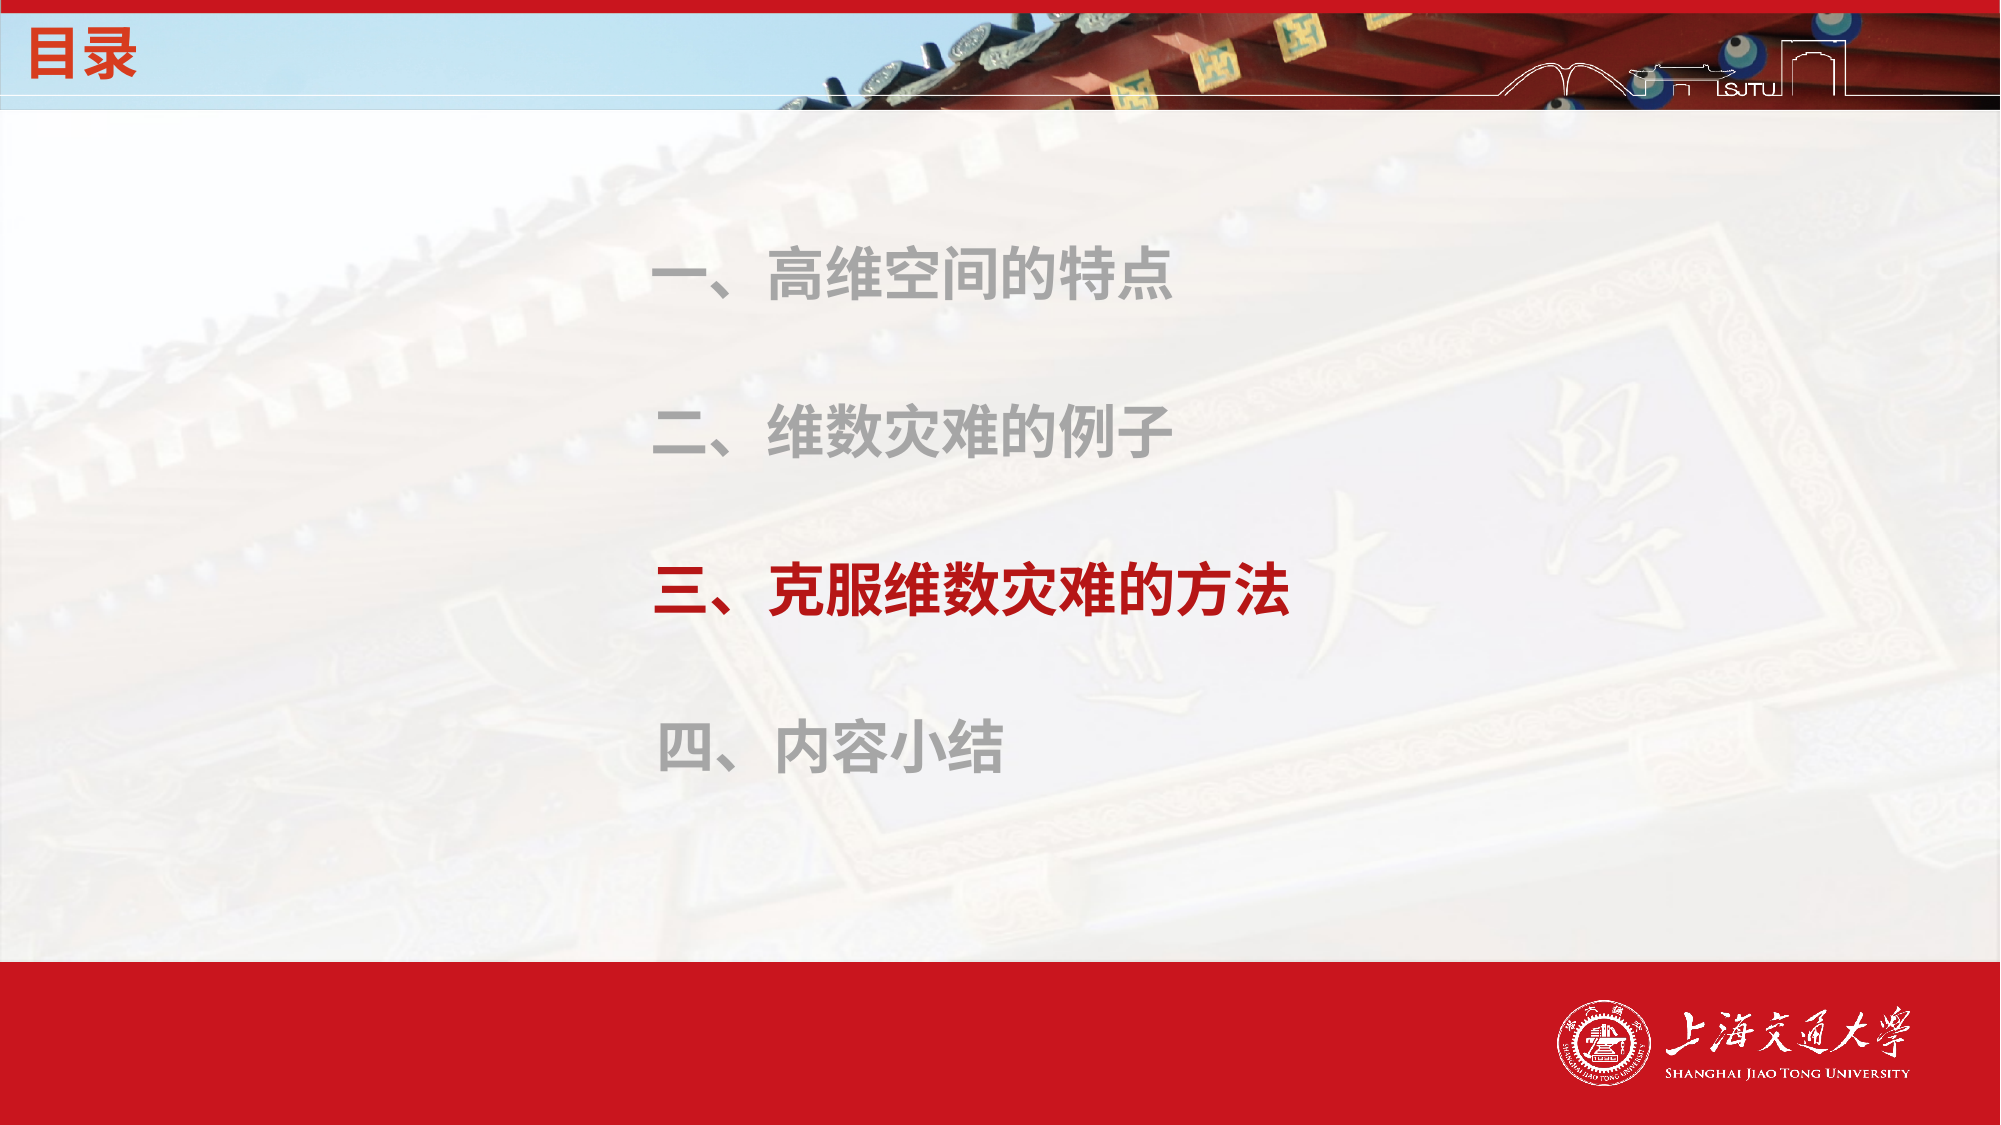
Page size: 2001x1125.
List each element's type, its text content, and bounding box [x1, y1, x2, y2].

title 目录 [23, 23, 447, 80]
picture [0, 0, 2000, 110]
picture [0, 111, 2000, 962]
text_box 三、克服维数灾难的方法 [636, 545, 1307, 631]
text_box 二、维数灾难的例子 [635, 387, 1190, 473]
picture [1557, 1000, 1910, 1086]
text_box 四、内容小结 [641, 703, 1022, 788]
text_box 一、高维空间的特点 [635, 229, 1190, 315]
